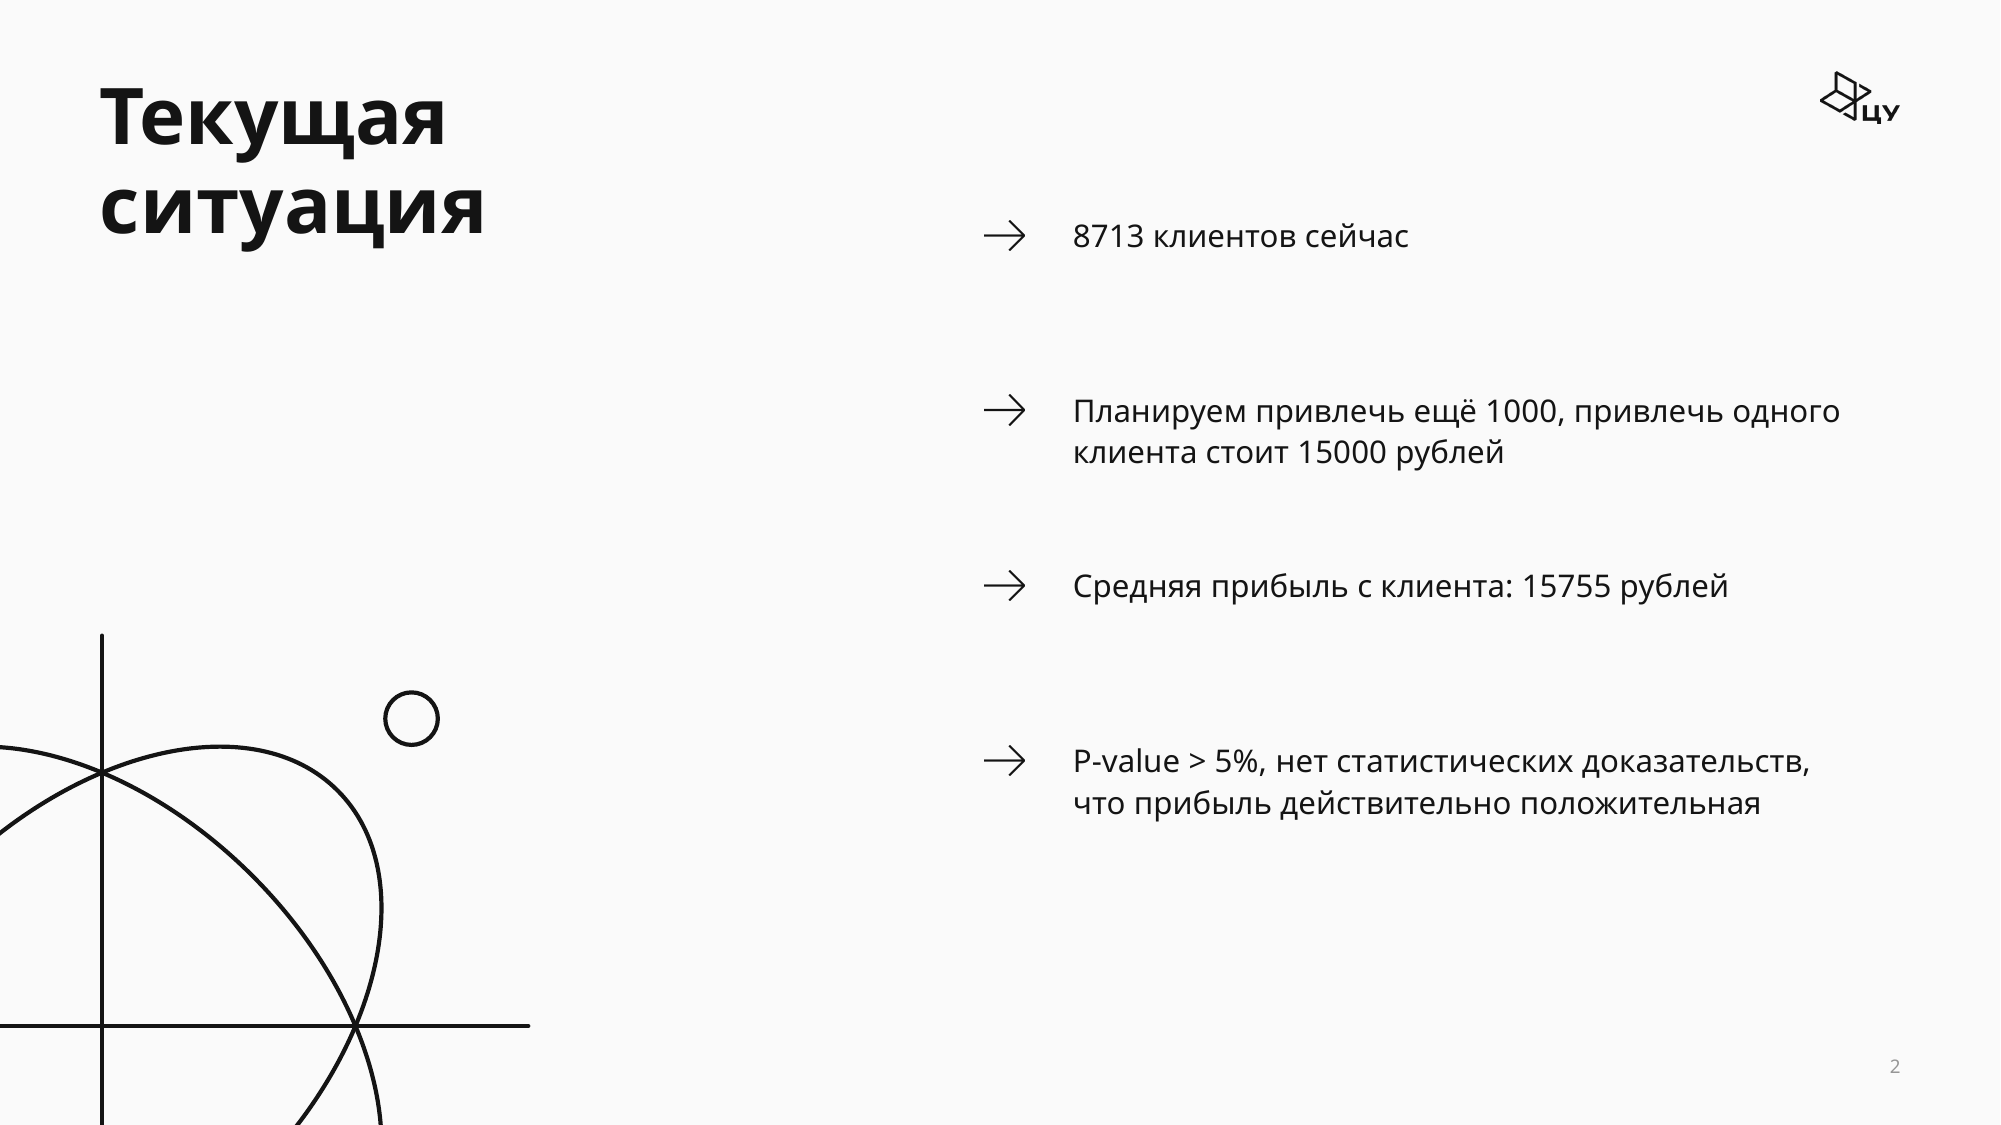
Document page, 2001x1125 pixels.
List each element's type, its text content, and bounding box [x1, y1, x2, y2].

picture [984, 394, 1025, 426]
text_box Планируем привлечь ещё 1000, привлечь одного клиента стоит 15000 рублей [1072, 386, 1864, 471]
text_box 8713 клиентов сейчас [1072, 212, 1864, 255]
picture [984, 745, 1025, 776]
picture [984, 220, 1025, 252]
text_box P-value > 5%, нет статистических доказательств, что прибыль действительно положительная [1072, 737, 1864, 821]
picture [1820, 71, 1900, 124]
picture [984, 570, 1025, 601]
text_box Текущая ситуация [99, 71, 845, 249]
text_box Средняя прибыль с клиента: 15755 рублей [1072, 562, 1864, 604]
text_box 2 [1782, 1037, 1901, 1098]
